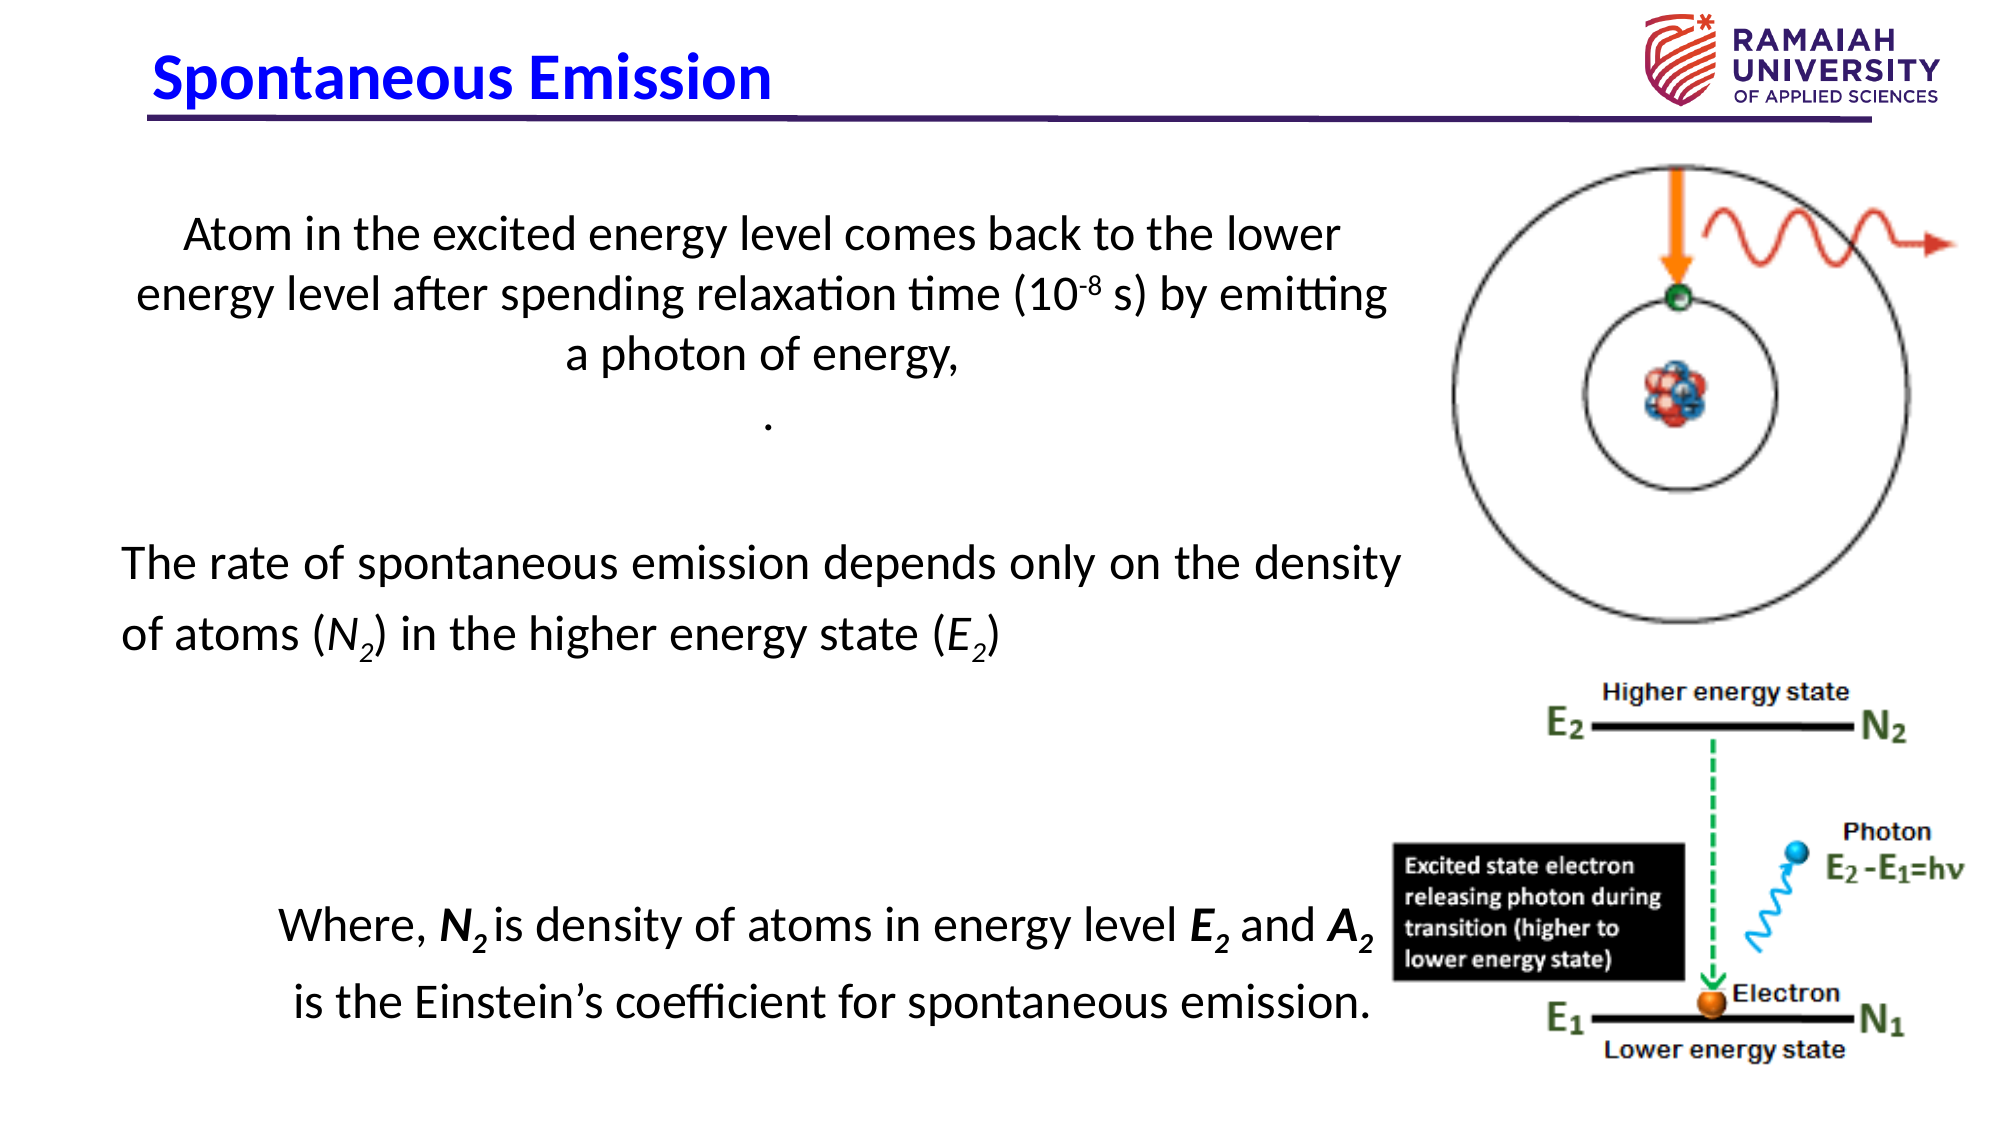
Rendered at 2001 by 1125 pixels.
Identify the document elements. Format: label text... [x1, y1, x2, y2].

picture [1373, 656, 1979, 1078]
title Spontaneous Emission [137, 0, 1494, 172]
picture [1434, 145, 1979, 644]
